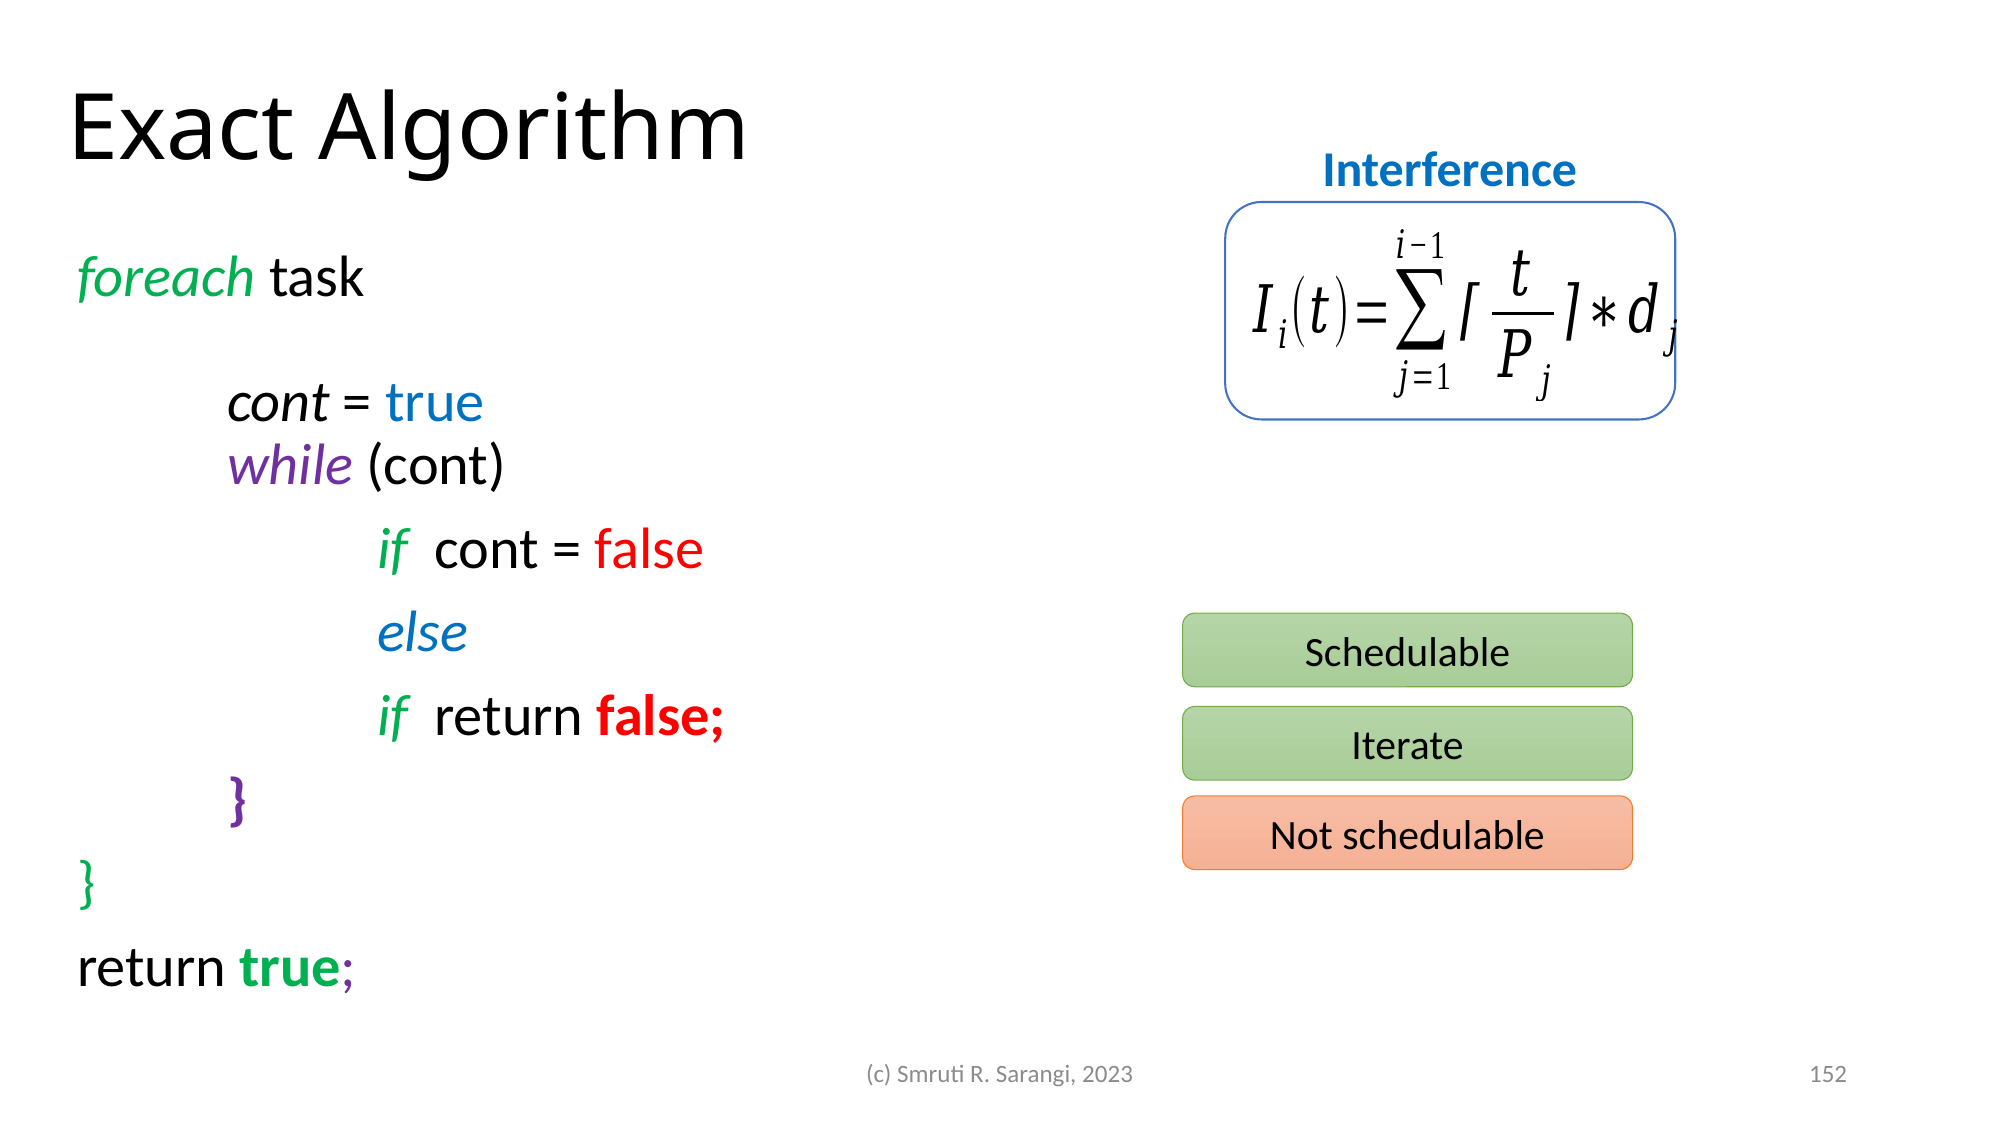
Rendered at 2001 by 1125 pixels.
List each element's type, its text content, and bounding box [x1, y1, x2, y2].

text_box [1224, 200, 1677, 421]
text_box Interference [1307, 129, 1593, 205]
text_box Iterate [1182, 705, 1634, 781]
title Exact Algorithm [52, 20, 1777, 239]
text_box Not schedulable [1182, 795, 1634, 871]
slide_number 152 [1412, 1042, 1863, 1103]
text_box Schedulable [1182, 612, 1634, 688]
footer (c) Smruti R. Sarangi, 2023 [662, 1042, 1338, 1103]
